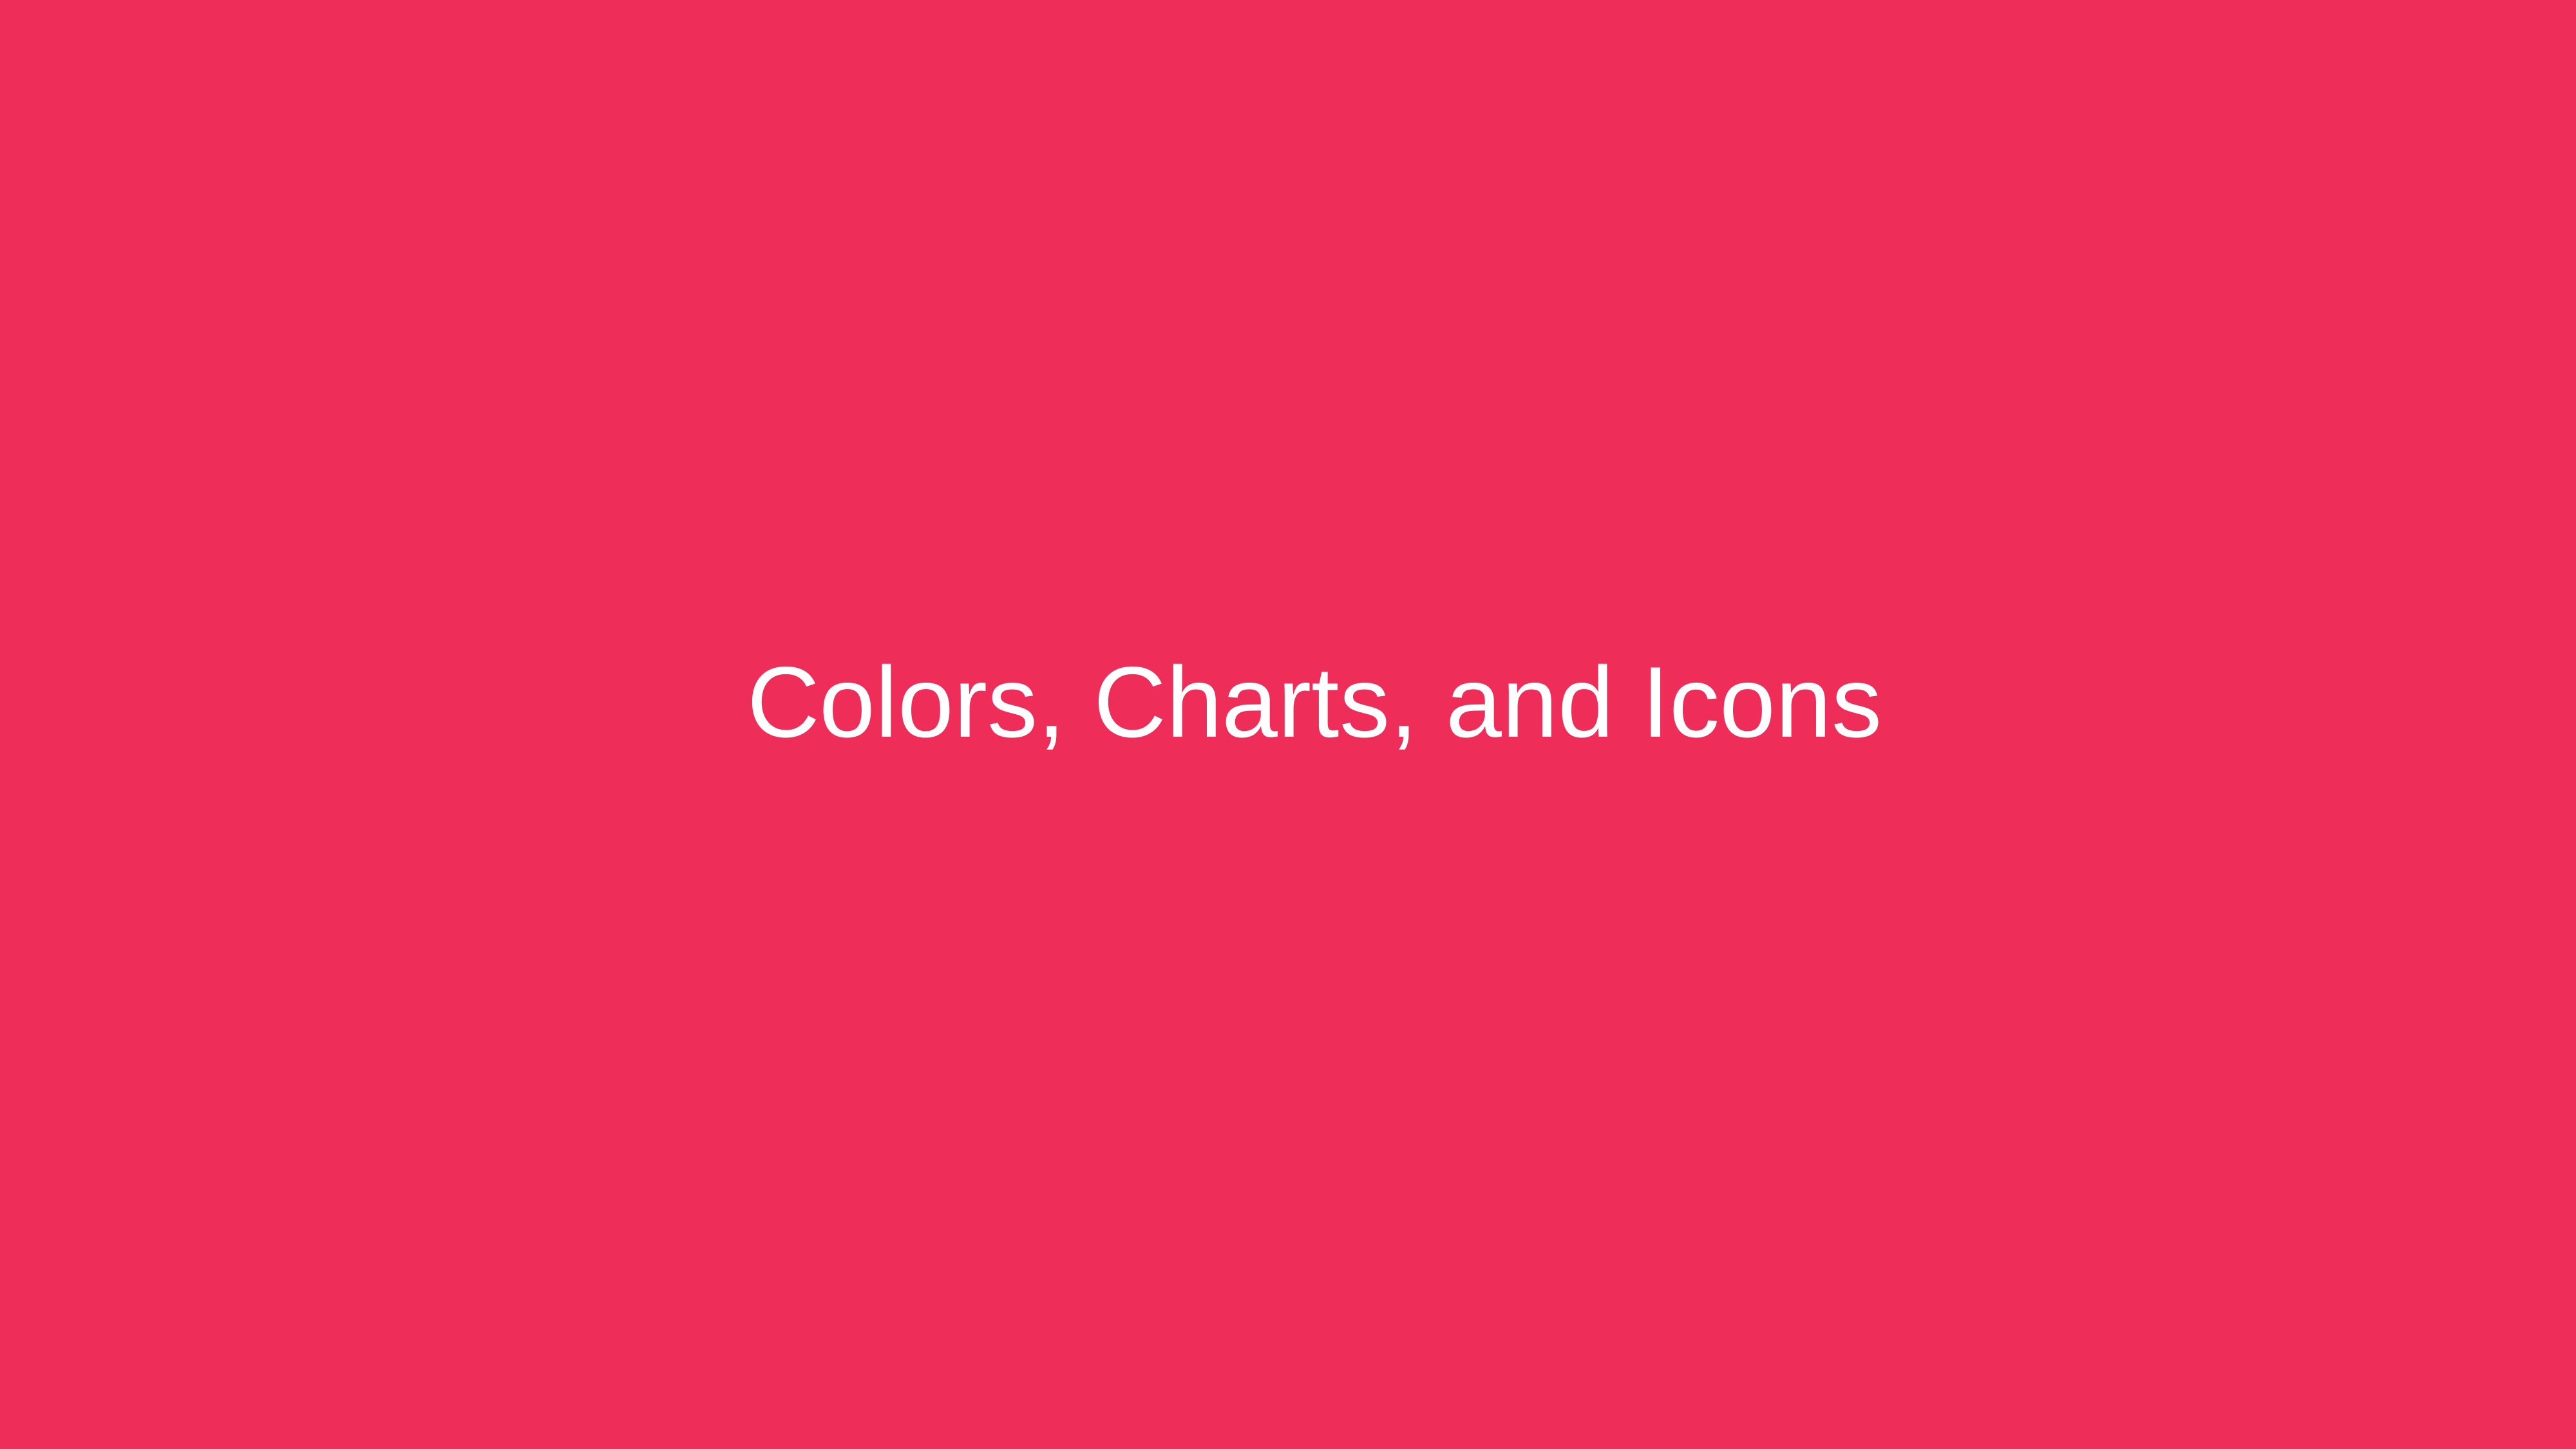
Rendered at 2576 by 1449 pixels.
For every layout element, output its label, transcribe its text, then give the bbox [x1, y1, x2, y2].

title Colors, Charts, and Icons [578, 611, 2052, 976]
